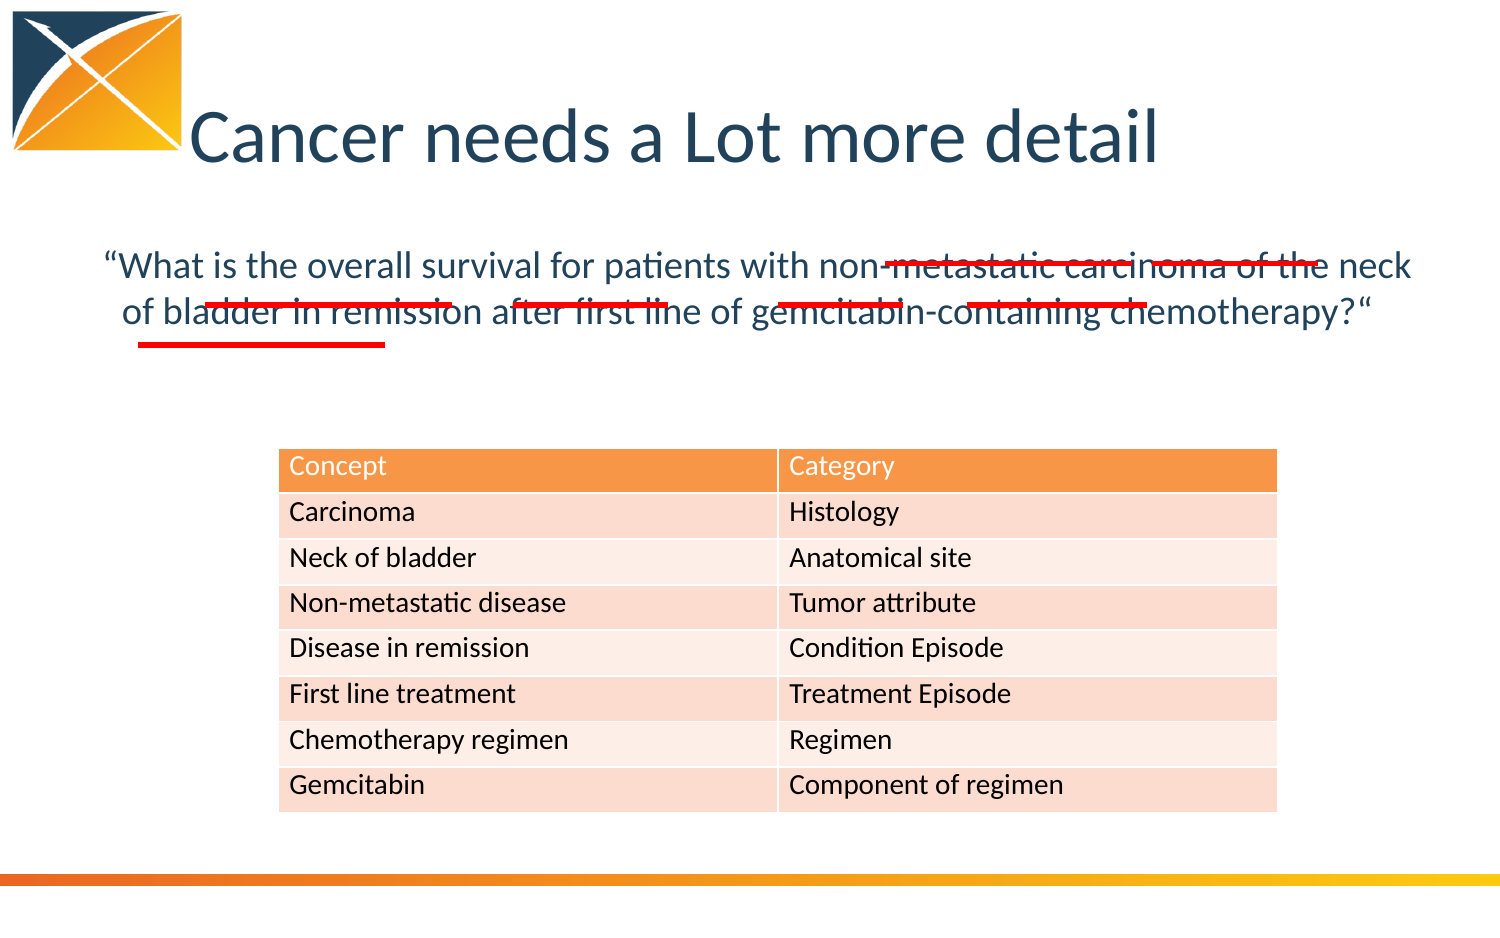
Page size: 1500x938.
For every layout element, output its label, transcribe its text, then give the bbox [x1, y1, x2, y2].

table_cell Regimen [779, 722, 1277, 766]
table_header Category [779, 449, 1277, 492]
table_cell Chemotherapy regimen [279, 722, 777, 766]
table_cell Carcinoma [279, 494, 777, 538]
table_cell First line treatment [279, 677, 777, 721]
table_cell Component of regimen [779, 768, 1277, 812]
table_cell Disease in remission [279, 631, 777, 675]
table_cell Non-metastatic disease [279, 586, 777, 629]
table_cell Histology [779, 494, 1277, 538]
table_cell Treatment Episode [779, 677, 1277, 721]
table_header Concept [279, 449, 777, 492]
table_cell Anatomical site [779, 540, 1277, 584]
table_cell Condition Episode [779, 631, 1277, 675]
table_cell Tumor attribute [779, 586, 1277, 629]
table_cell Gemcitabin [279, 768, 777, 812]
picture [0, 0, 206, 167]
table_cell Neck of bladder [279, 540, 777, 584]
subtitle Cancer needs a Lot more detail “What is the overall survival for patients with non-metastatic carcinoma of the neck of bladder in remission after first line of gemcitabin-containing chemotherapy?“ [87, 77, 1431, 356]
